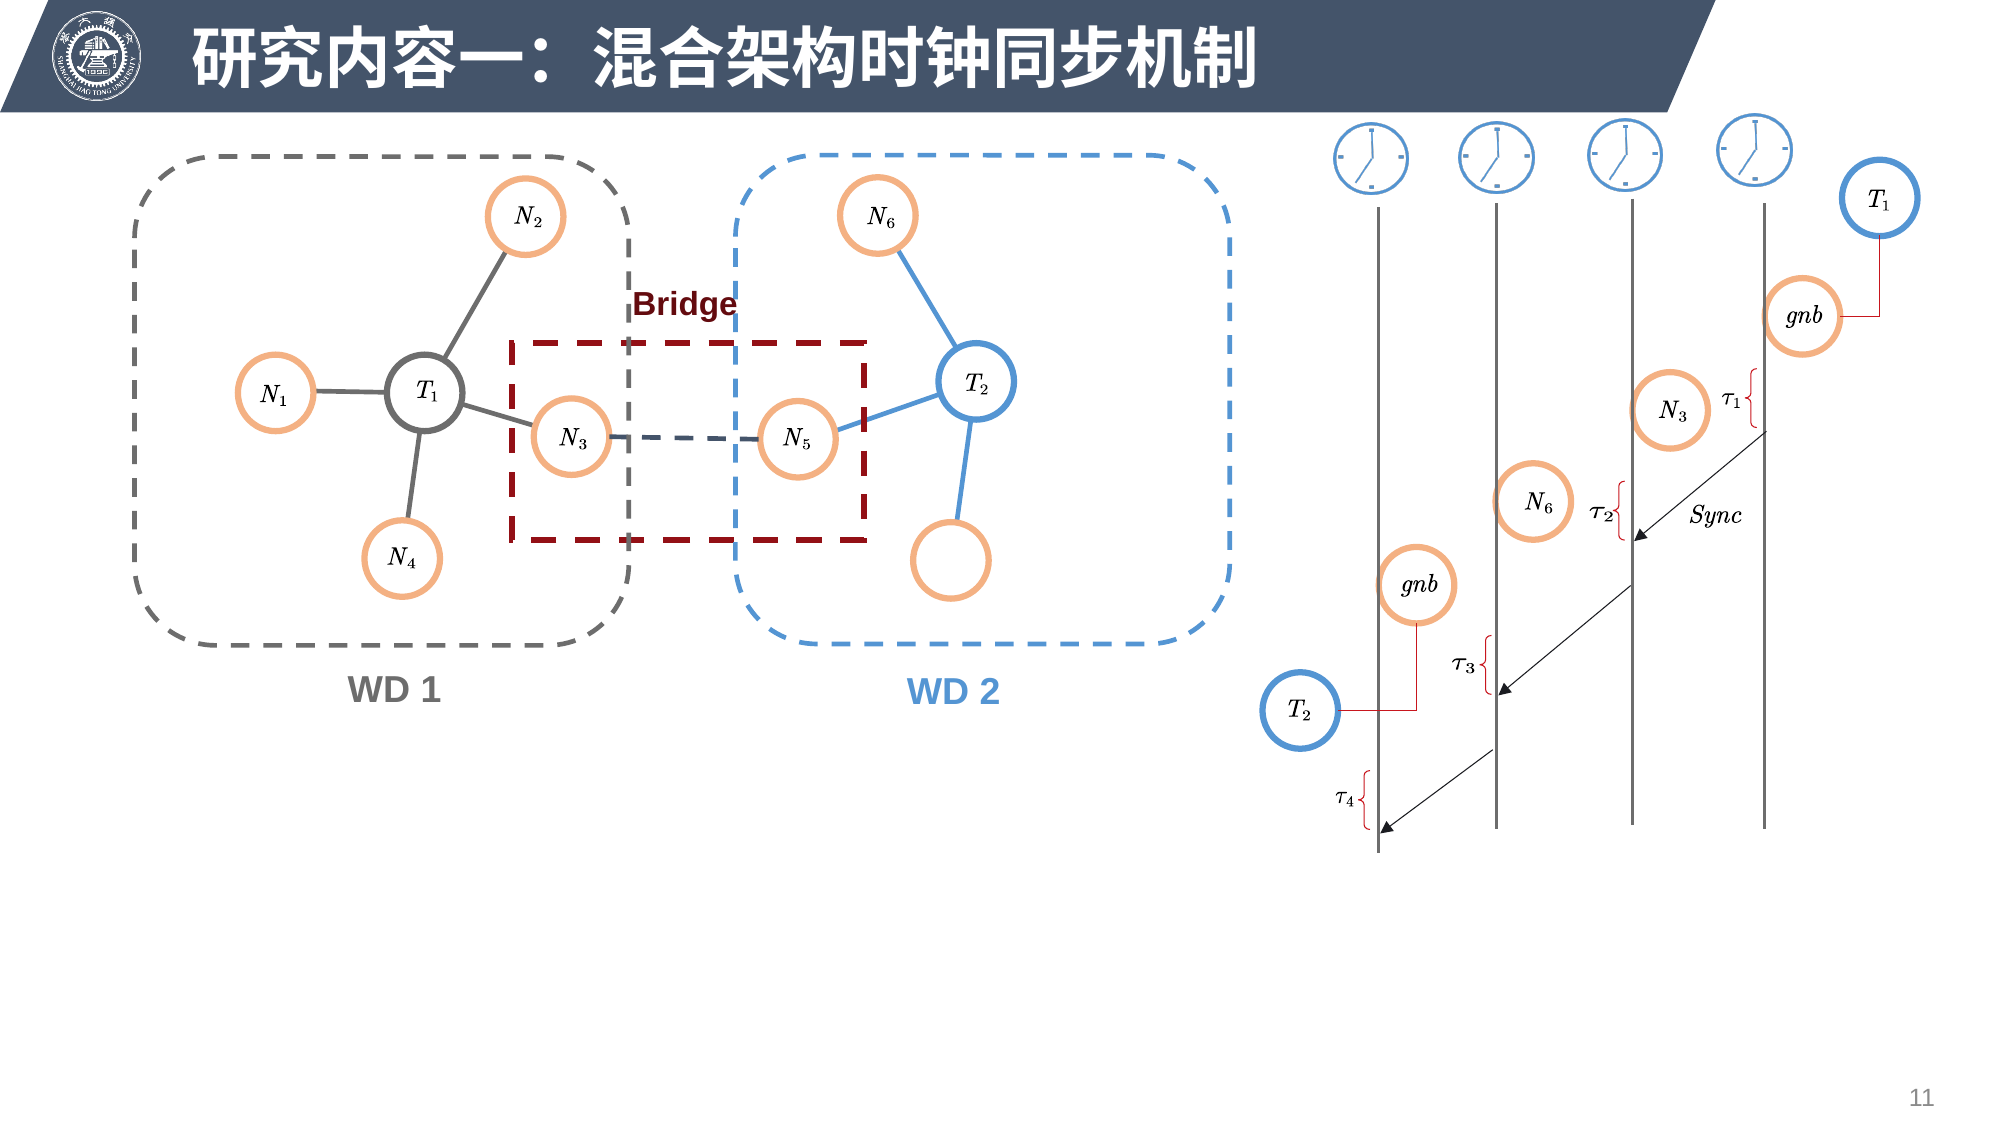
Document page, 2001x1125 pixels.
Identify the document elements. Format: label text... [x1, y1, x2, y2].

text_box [1719, 379, 1745, 417]
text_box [1866, 181, 1894, 220]
text_box Bridge [617, 229, 803, 330]
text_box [1333, 777, 1358, 816]
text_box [780, 420, 815, 459]
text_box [384, 539, 421, 578]
text_box WD 1 [332, 612, 519, 718]
picture [1333, 122, 1409, 195]
picture [52, 11, 141, 101]
text_box [629, 440, 735, 541]
text_box [1840, 158, 1919, 238]
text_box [1337, 623, 1417, 711]
picture [1458, 121, 1535, 194]
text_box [1285, 691, 1315, 730]
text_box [1656, 392, 1691, 431]
text_box [1380, 545, 1456, 625]
slide_number 11 [1779, 1068, 1950, 1125]
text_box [1449, 644, 1480, 683]
picture [1716, 113, 1793, 187]
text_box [1783, 297, 1829, 336]
text_box [734, 154, 1231, 646]
text_box [1634, 371, 1710, 431]
text_box [1261, 671, 1340, 750]
text_box [133, 155, 630, 647]
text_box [1586, 492, 1619, 531]
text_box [1498, 585, 1631, 696]
text_box [1480, 634, 1492, 695]
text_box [1522, 484, 1557, 523]
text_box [1819, 256, 1901, 297]
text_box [963, 365, 993, 404]
picture [1587, 118, 1663, 192]
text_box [1398, 566, 1444, 604]
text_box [609, 436, 761, 440]
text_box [414, 372, 442, 411]
text_box [1745, 368, 1757, 429]
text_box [1687, 497, 1747, 536]
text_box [1380, 749, 1493, 834]
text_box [257, 377, 291, 415]
list 研究内容一：混合架构时钟同步机制 [176, 7, 1339, 106]
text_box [556, 420, 592, 459]
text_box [424, 216, 526, 393]
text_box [804, 381, 977, 442]
text_box [1498, 462, 1573, 541]
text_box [864, 199, 899, 237]
text_box WD 2 [892, 614, 1078, 720]
text_box [629, 342, 735, 436]
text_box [877, 215, 977, 382]
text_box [424, 392, 572, 437]
text_box [1358, 770, 1371, 831]
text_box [402, 390, 426, 559]
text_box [1634, 431, 1767, 542]
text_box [511, 198, 546, 237]
text_box [1618, 480, 1625, 541]
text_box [950, 442, 977, 564]
text_box [1766, 277, 1842, 356]
